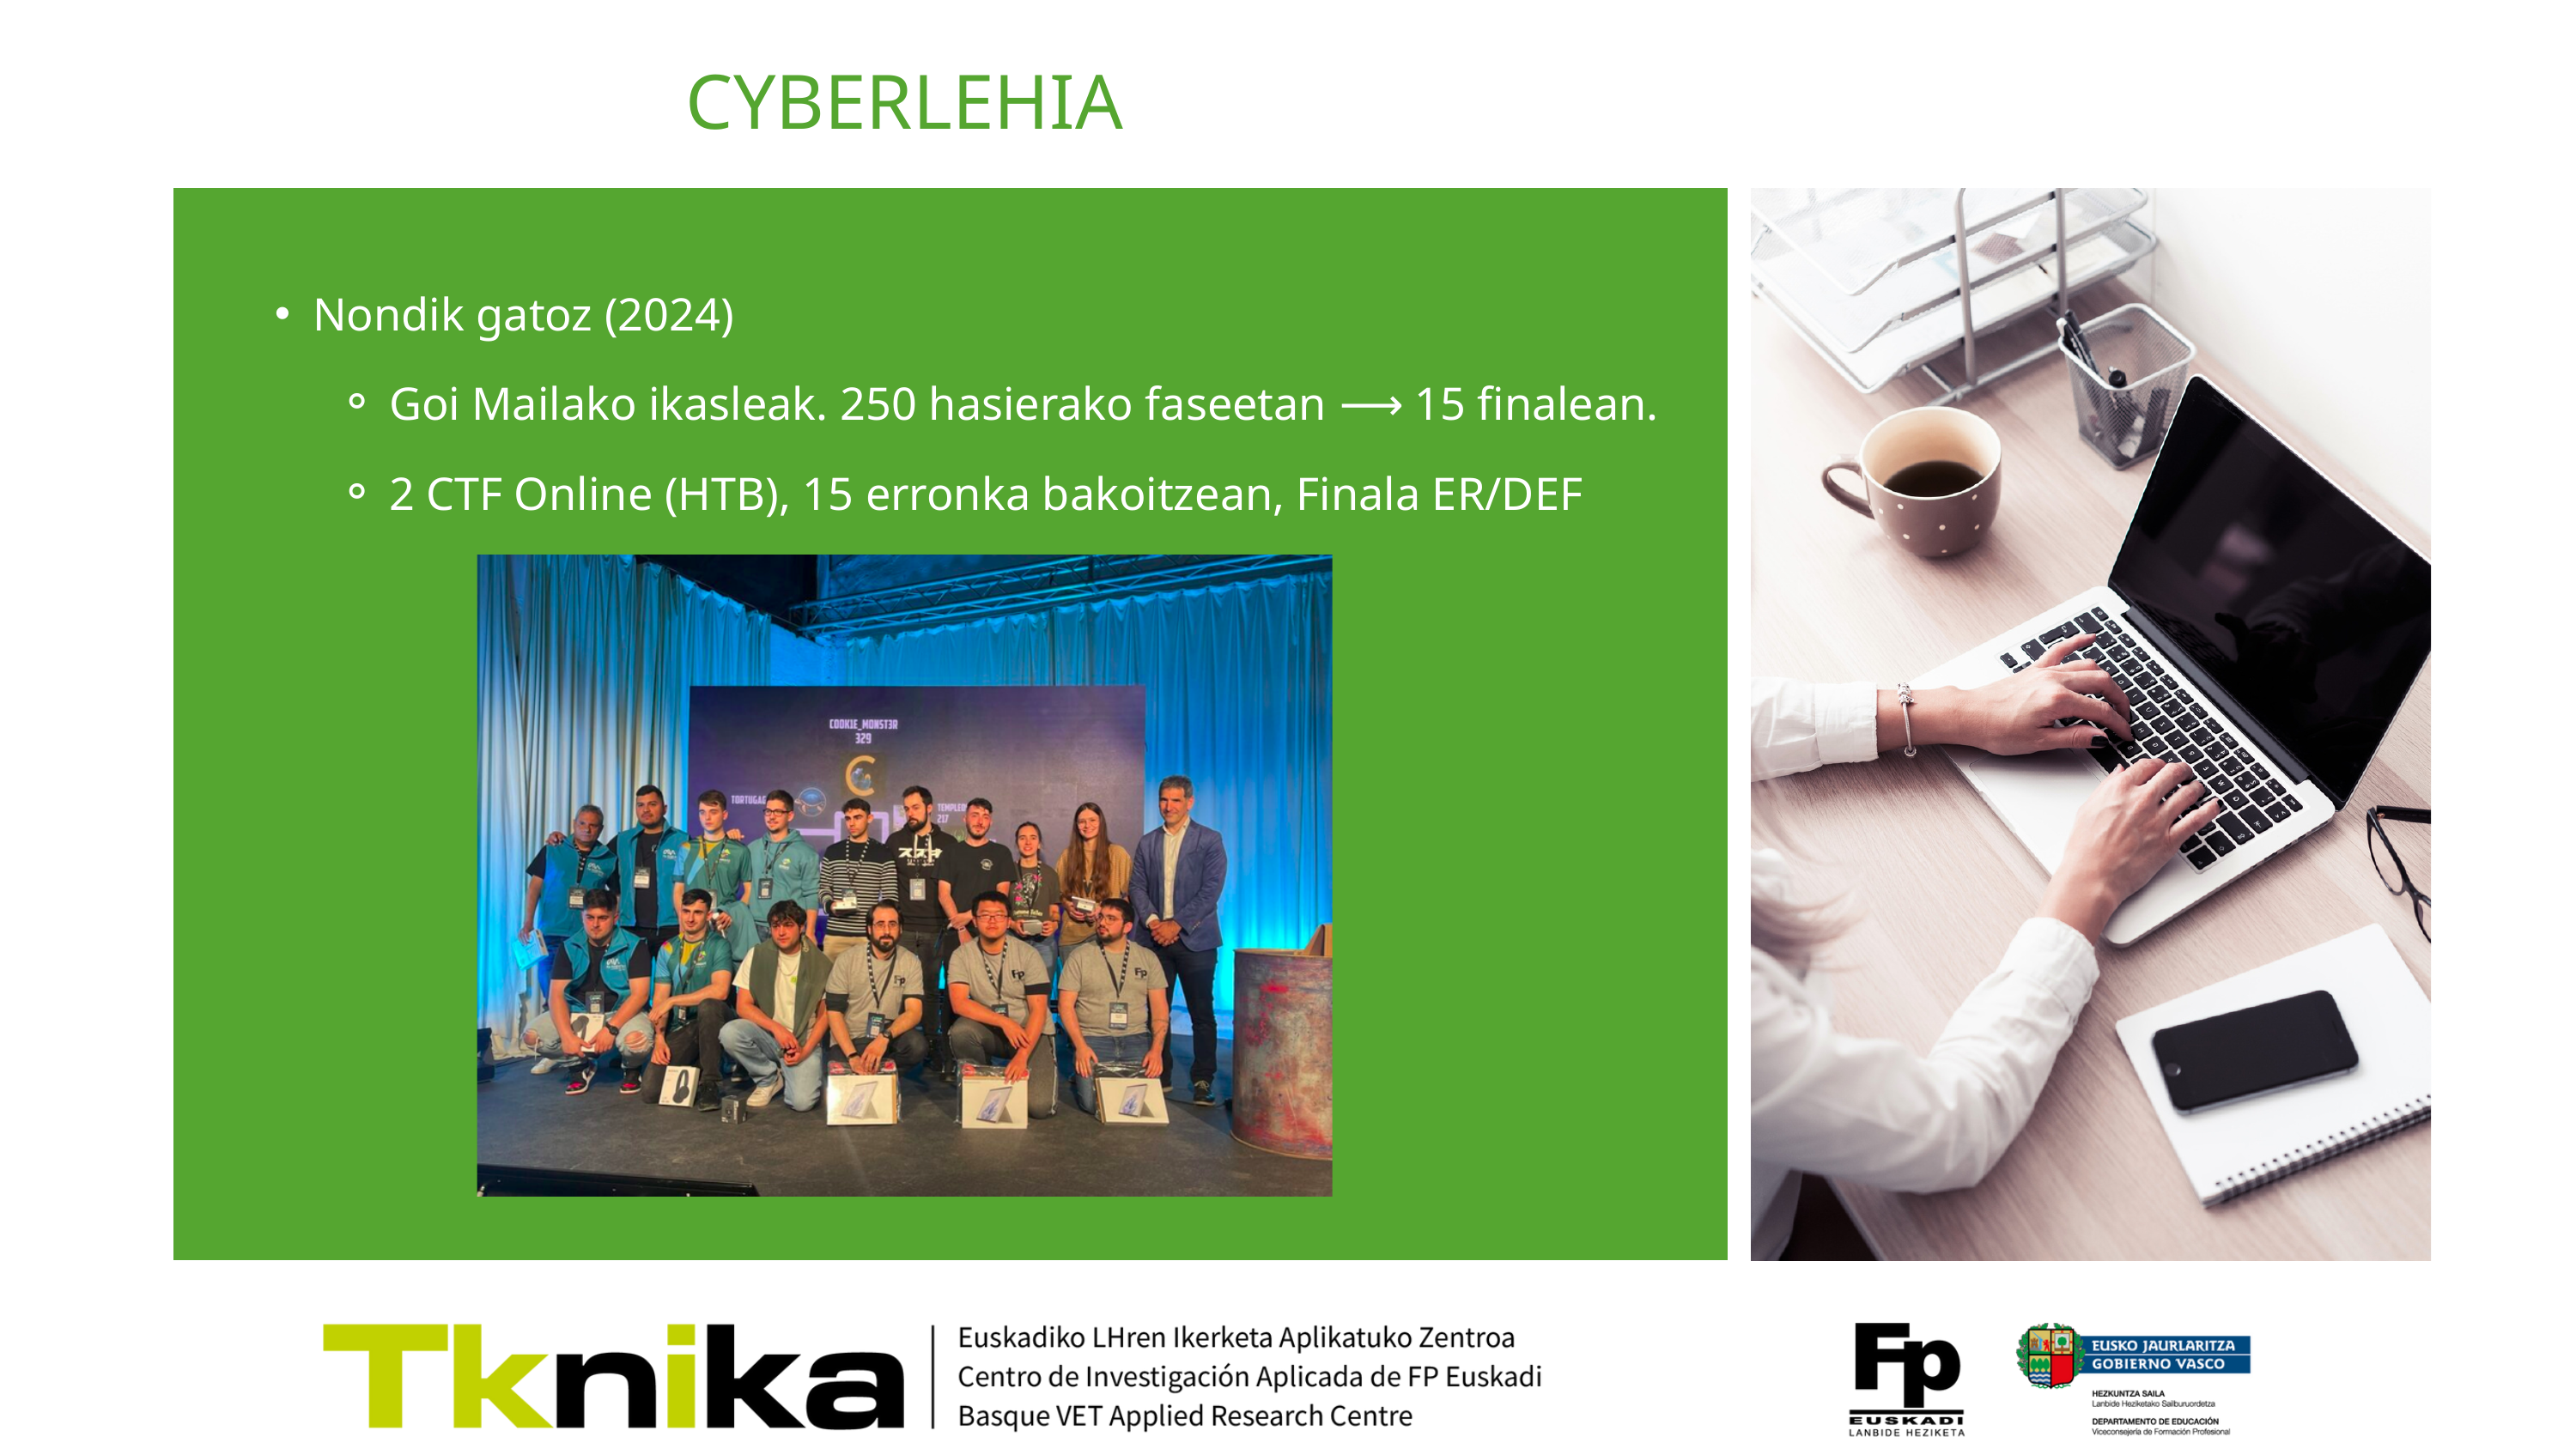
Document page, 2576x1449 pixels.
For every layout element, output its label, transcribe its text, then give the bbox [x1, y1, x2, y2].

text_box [173, 187, 1728, 1261]
text_box CYBERLEHIA [521, 53, 1288, 144]
text_box [322, 1322, 2254, 1440]
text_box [1750, 187, 2432, 1261]
